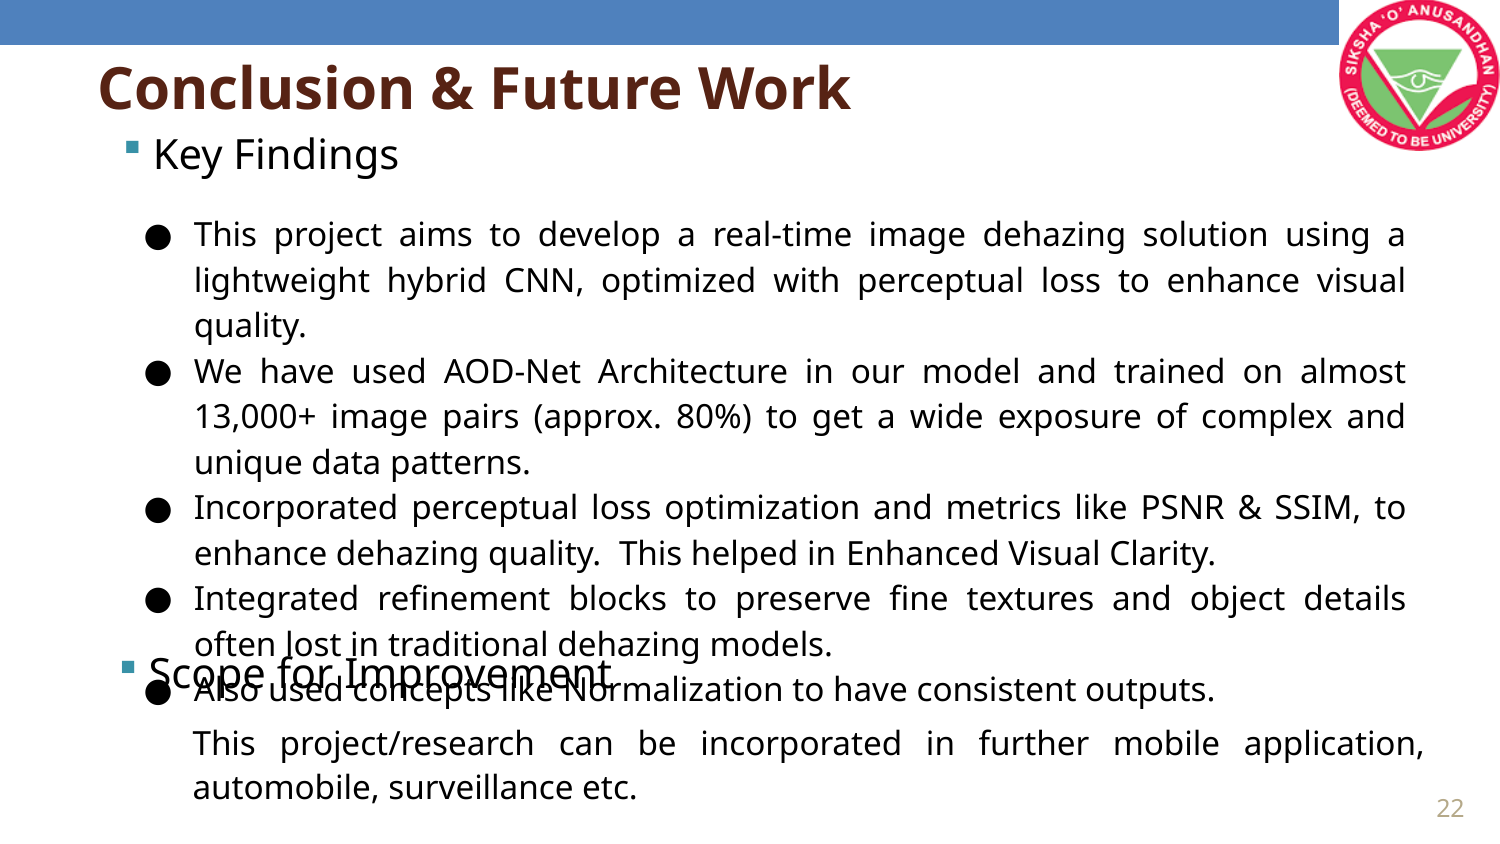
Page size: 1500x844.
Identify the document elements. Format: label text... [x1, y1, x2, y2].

picture [1339, 0, 1500, 151]
text_box Key Findings [108, 120, 1398, 185]
text_box This project/research can be incorporated in further mobile application, automobile, surveillance etc. [152, 710, 1442, 814]
text_box 22 [1413, 775, 1488, 835]
text_box Scope for Improvement [103, 639, 1393, 705]
list This project aims to develop a real-time image dehazing solution using a lightweight hybrid CNN, optimized with perceptual loss to enhance visual quality. We have used AOD-Net Architecture in our model and trained on almost 13,000+ image pairs (approx. 80%) to get a wide exposure of complex and unique data patterns. Incorporated perceptual loss optimization and metrics like PSNR & SSIM, to enhance dehazing quality. This helped in Enhanced Visual Clarity. Integrated refinement blocks to preserve fine textures and object details often lost in traditional dehazing models. Also used concepts like Normalization to have consistent outputs. [103, 192, 1424, 635]
title Conclusion & Future Work [82, 55, 1336, 136]
